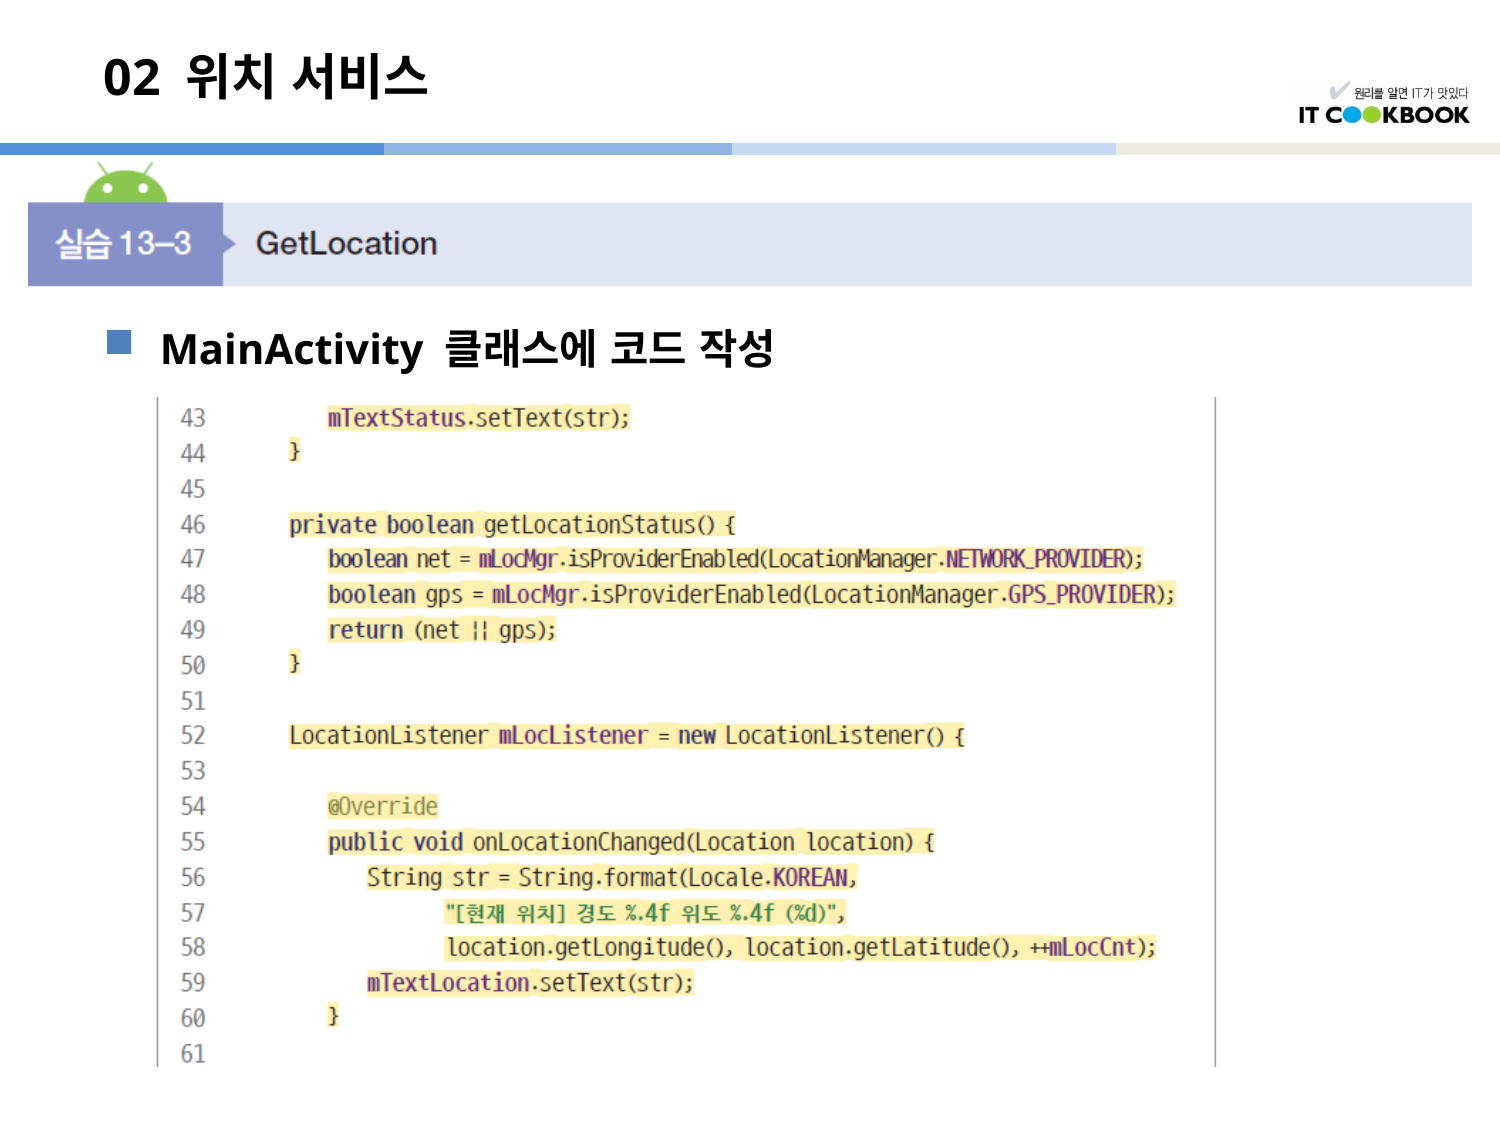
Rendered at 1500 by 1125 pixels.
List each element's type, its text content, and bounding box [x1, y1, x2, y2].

picture [147, 396, 1229, 1067]
picture [27, 160, 1473, 288]
list MainActivity 클래스에 코드 작성 [88, 297, 1436, 1083]
title 02 위치 서비스 [88, 30, 1330, 121]
picture [1295, 78, 1473, 125]
